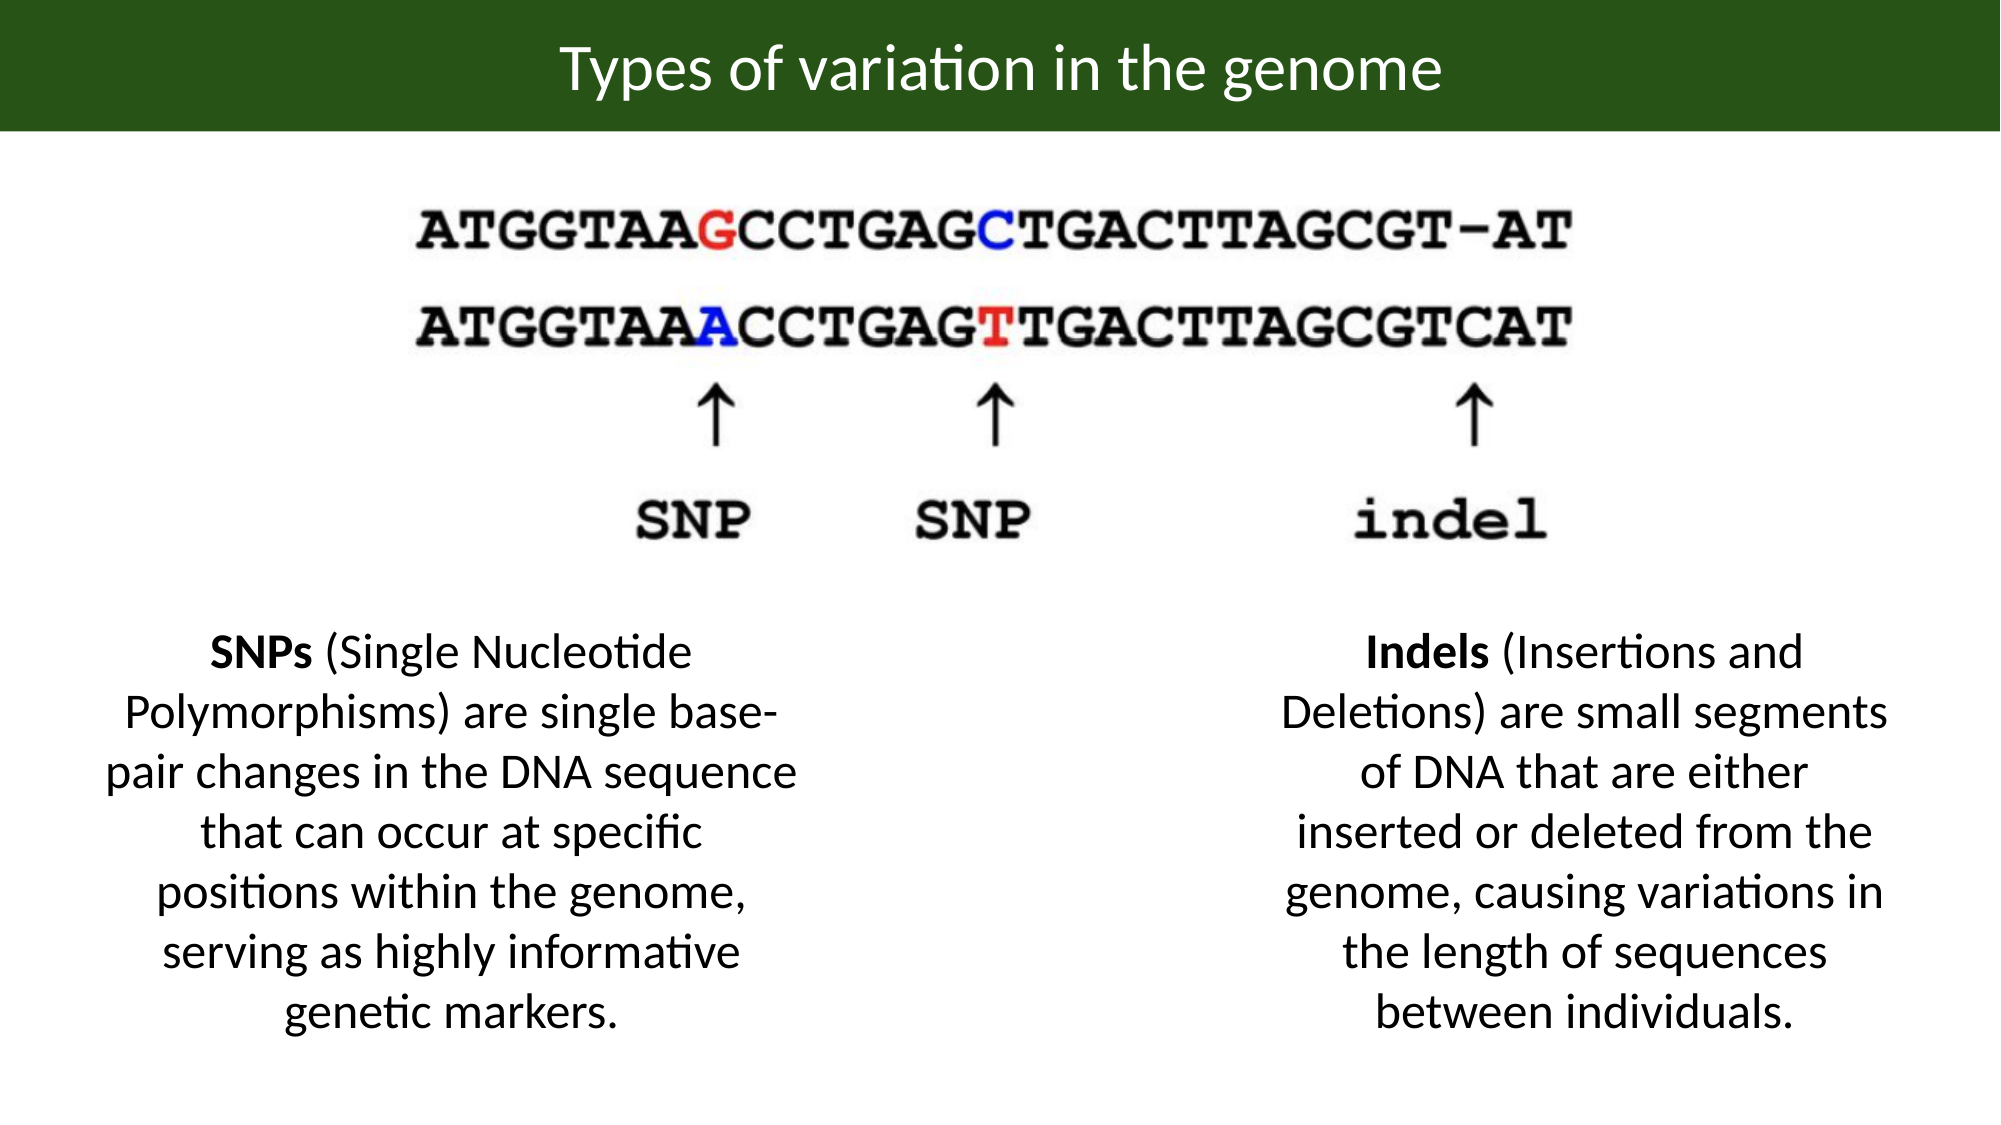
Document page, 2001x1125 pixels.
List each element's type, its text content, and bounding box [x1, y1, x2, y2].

picture [299, 171, 1726, 571]
text_box Types of variation in the genome [4, 16, 1999, 112]
text_box SNPs (Single Nucleotide Polymorphisms) are single base-pair changes in the DNA sequence that can occur at specific positions within the genome, serving as highly informative genetic markers. [88, 611, 815, 1046]
text_box Indels (Insertions and Deletions) are small segments of DNA that are either inserted or deleted from the genome, causing variations in the length of sequences between individuals. [1258, 611, 1912, 1046]
text_box [0, 0, 2000, 133]
